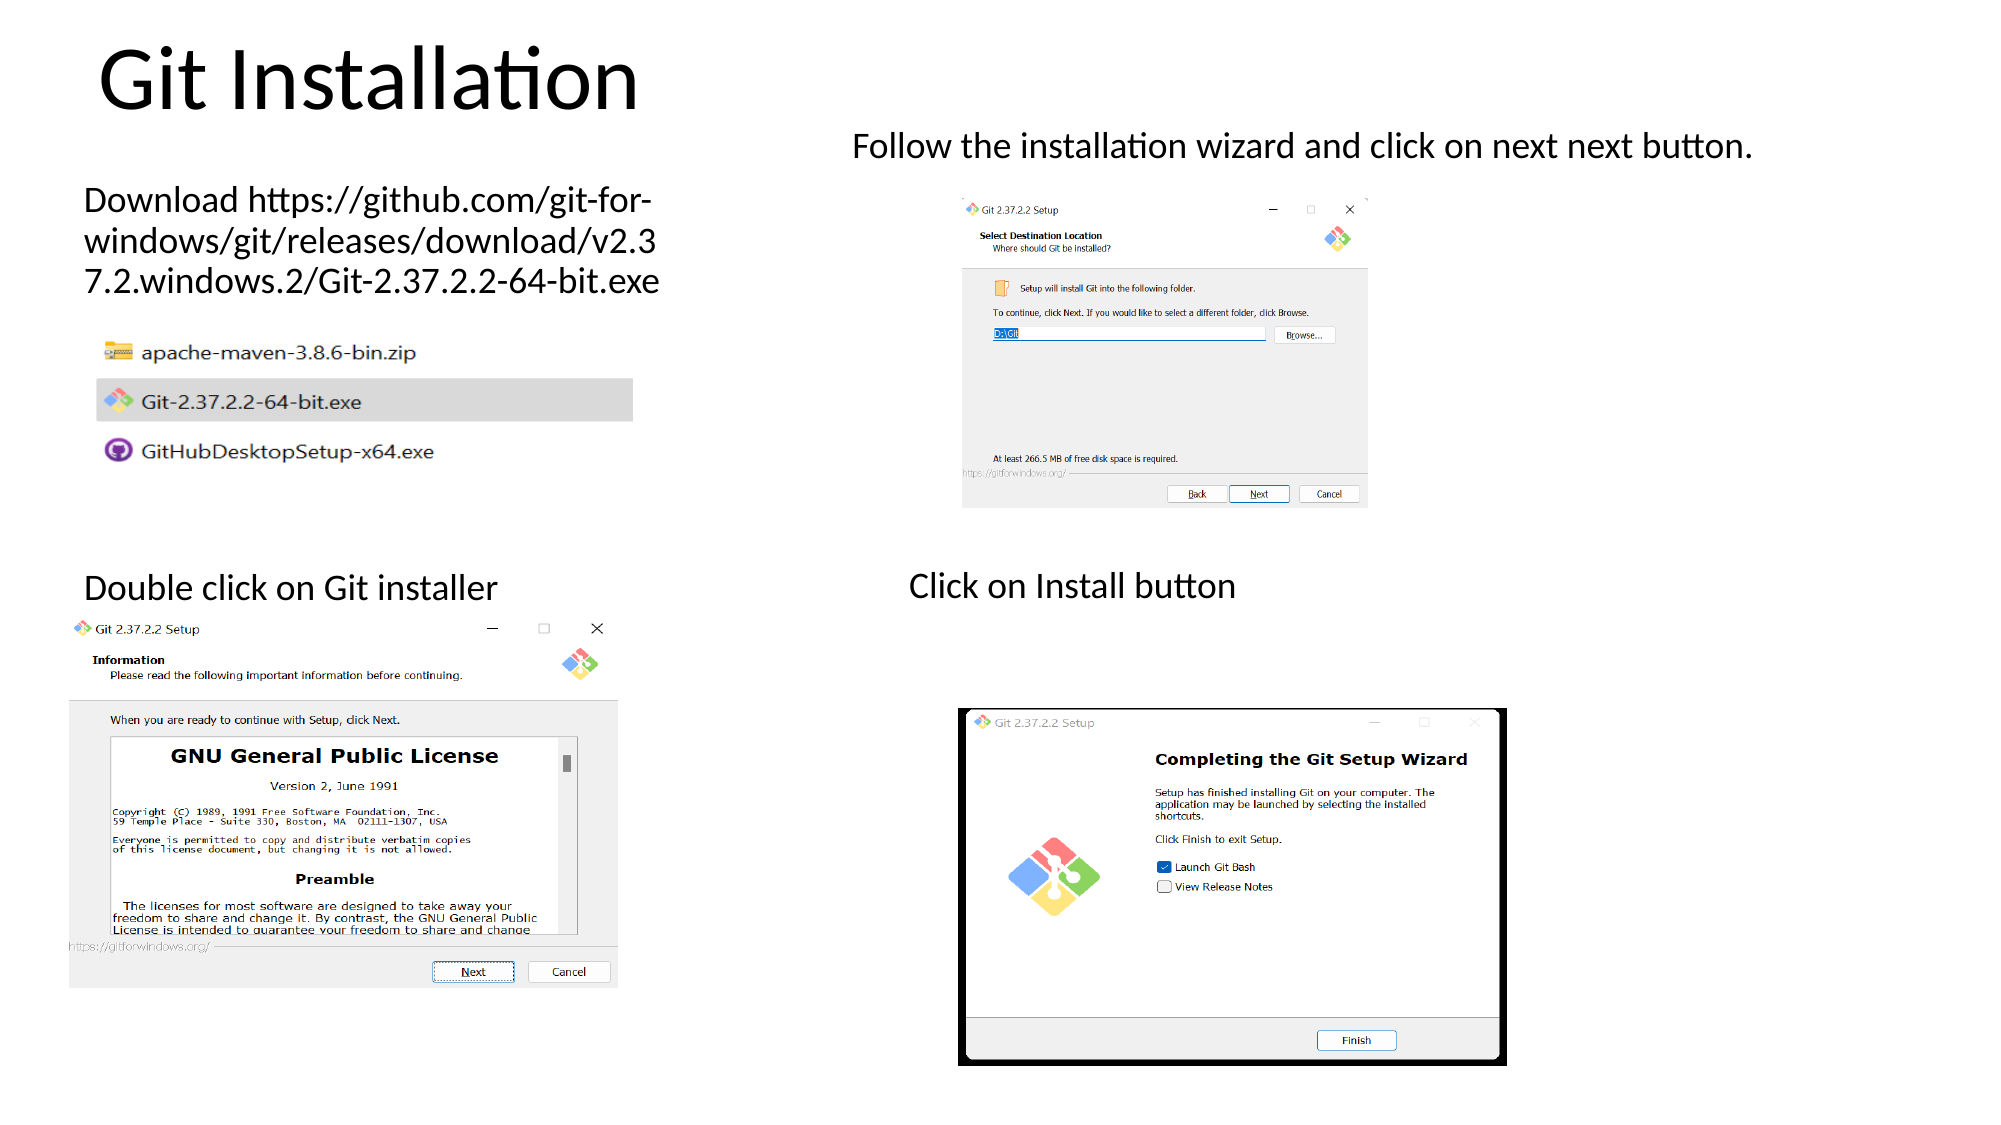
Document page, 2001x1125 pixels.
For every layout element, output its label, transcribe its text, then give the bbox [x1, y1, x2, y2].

text_box Double click on Git installer [69, 560, 527, 616]
text_box Click on Install button [894, 558, 1631, 614]
picture [962, 198, 1368, 508]
picture [84, 332, 633, 471]
text_box Git Installation [83, 10, 1916, 135]
text_box Follow the installation wizard and click on next next button. [837, 118, 1838, 174]
text_box Download https://github.com/git-for-windows/git/releases/download/v2.37.2.windows.2/Git-2.37.2.2-64-bit.exe [69, 173, 688, 310]
picture [69, 616, 618, 988]
picture [958, 708, 1507, 1066]
